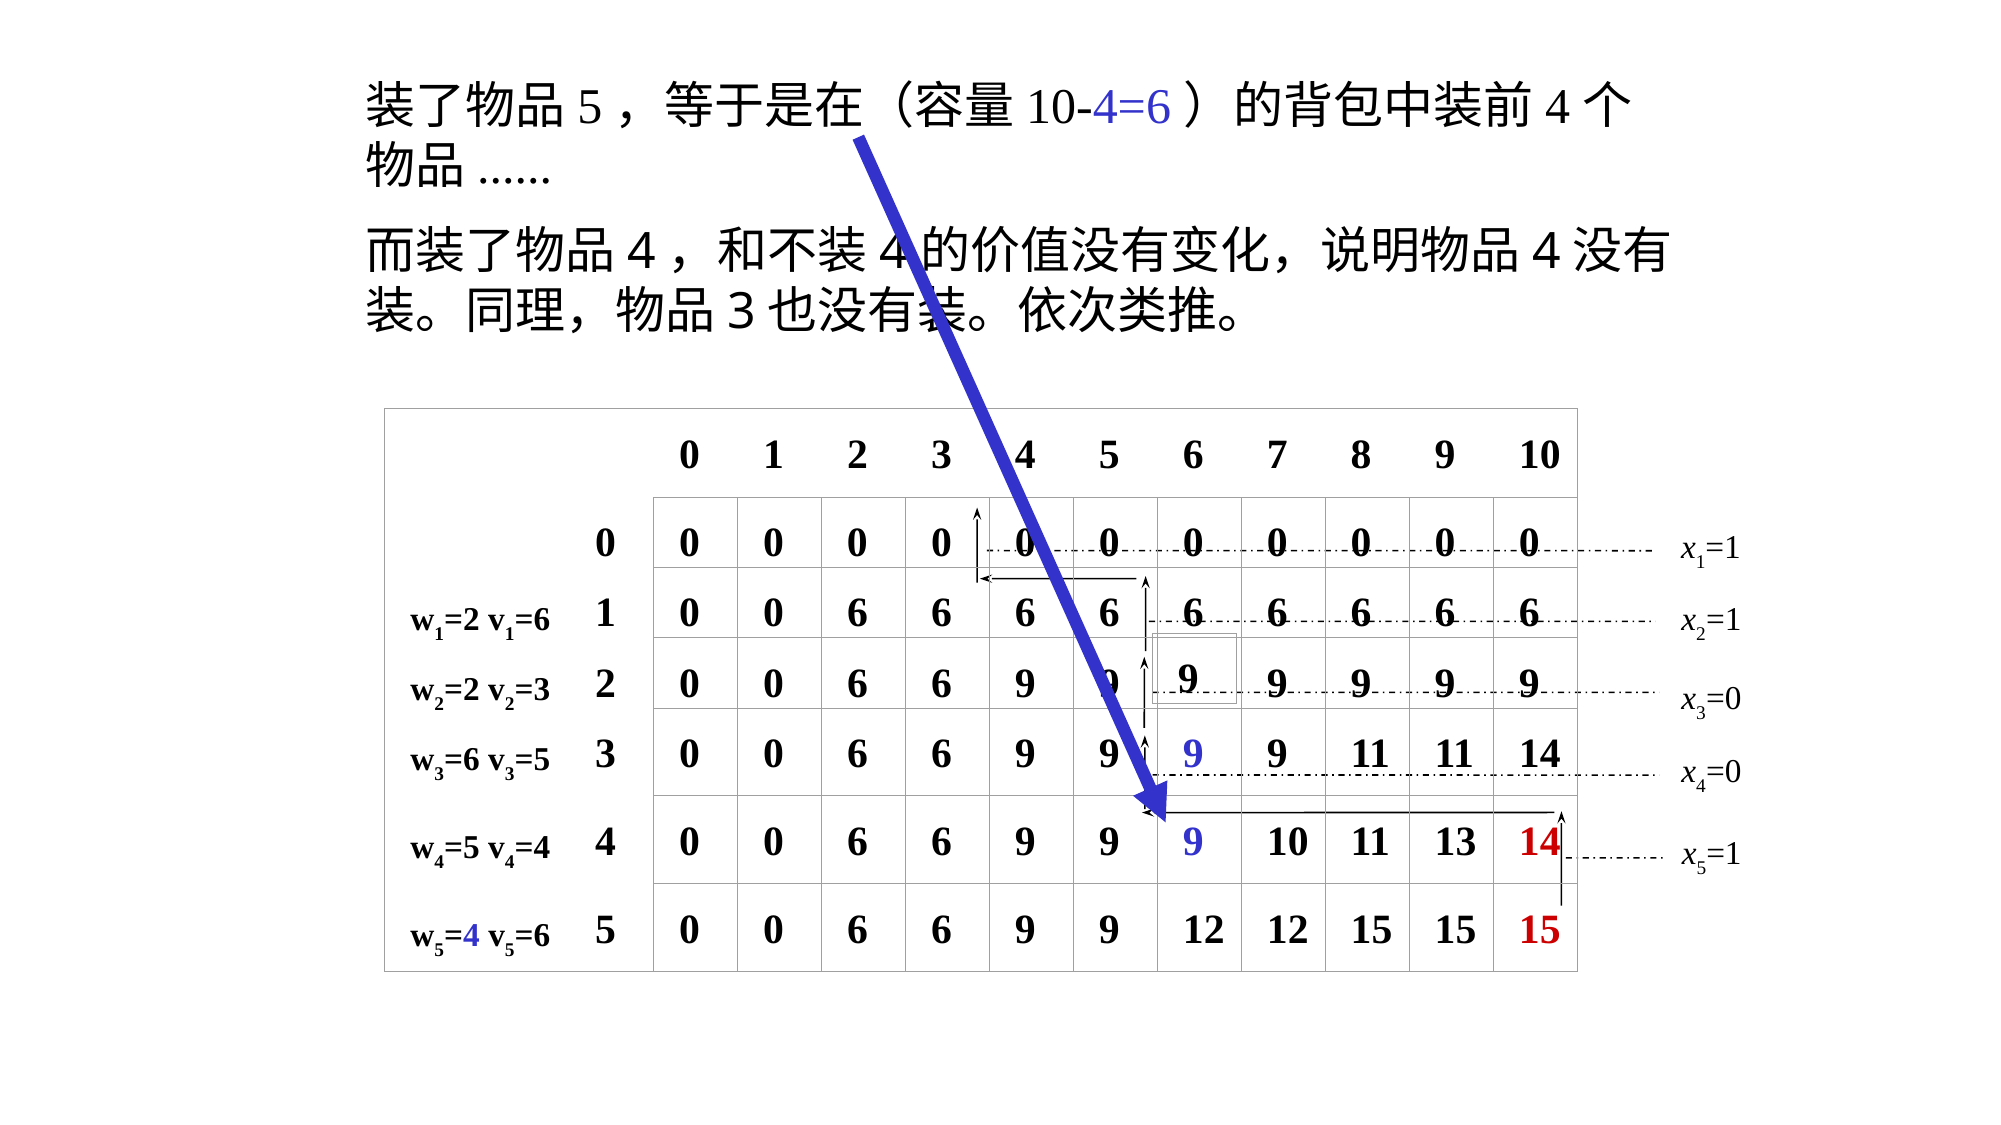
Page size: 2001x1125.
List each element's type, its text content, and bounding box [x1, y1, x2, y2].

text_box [384, 408, 1750, 972]
text_box 装了物品5，等于是在（容量10-4=6）的背包中装前4个物品...... 而装了物品4，和不装4的价值没有变化，说明物品4没有装。同理，物品3也没有装。依次类推。 [350, 66, 1697, 347]
